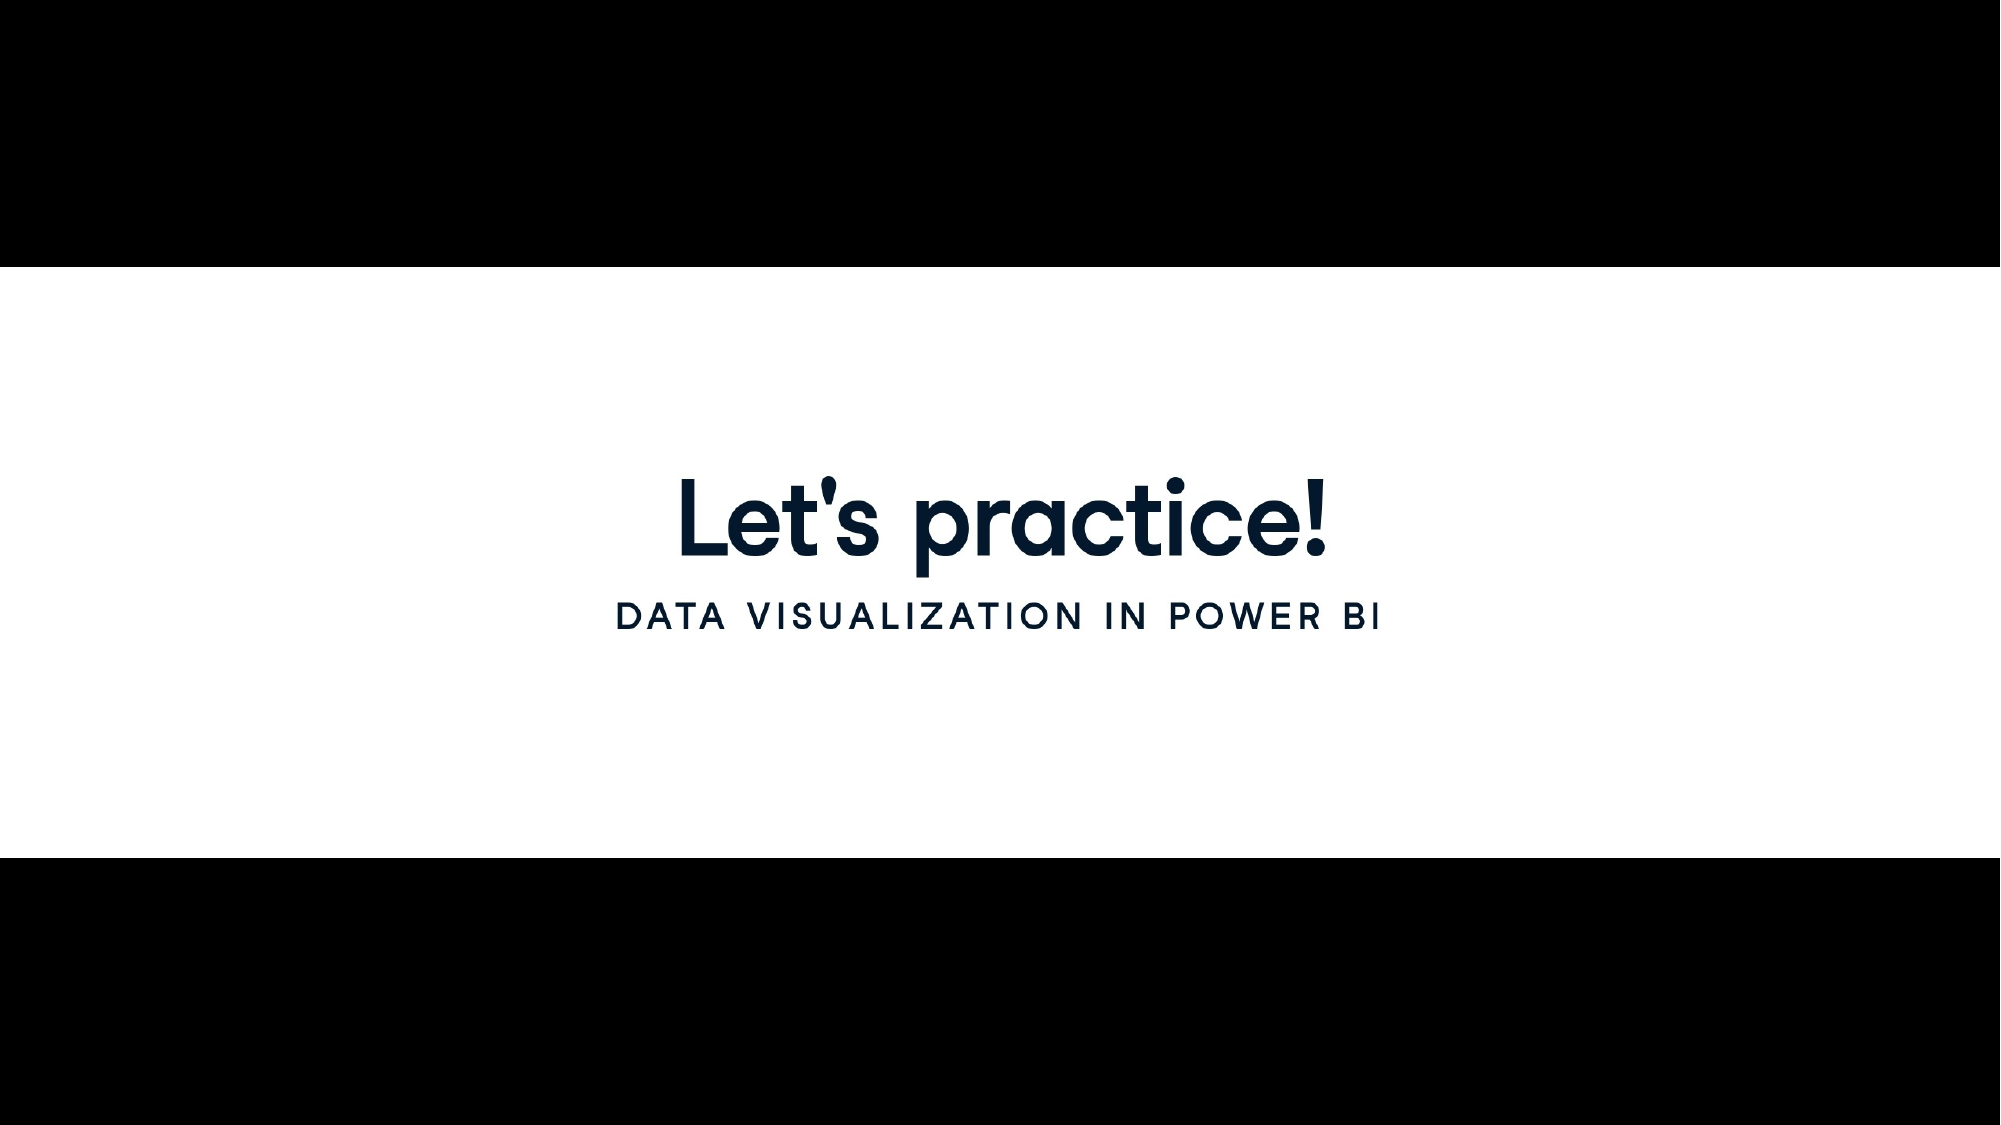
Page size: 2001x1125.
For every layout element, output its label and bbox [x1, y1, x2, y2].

picture [0, 267, 2000, 858]
